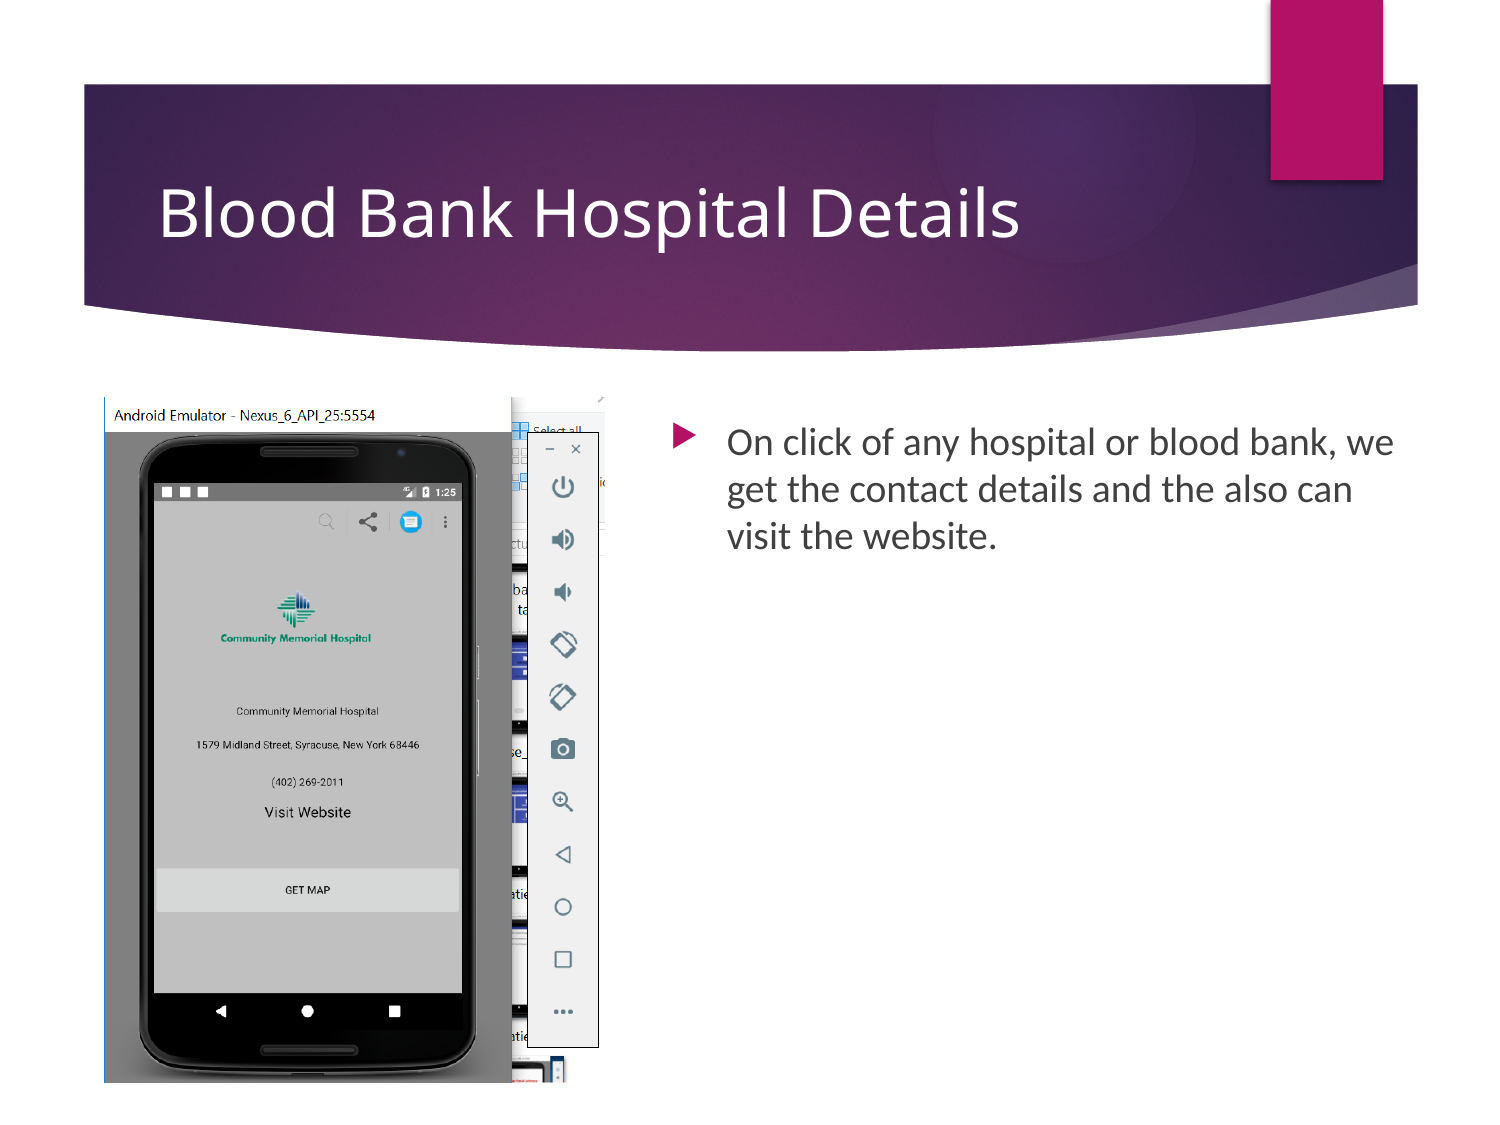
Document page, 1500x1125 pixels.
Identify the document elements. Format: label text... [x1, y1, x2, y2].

list On click of any hospital or blood bank, we get the contact details and the also can visit the website. [655, 408, 1436, 1047]
title Blood Bank Hospital Details [142, 152, 1183, 269]
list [104, 396, 605, 1083]
